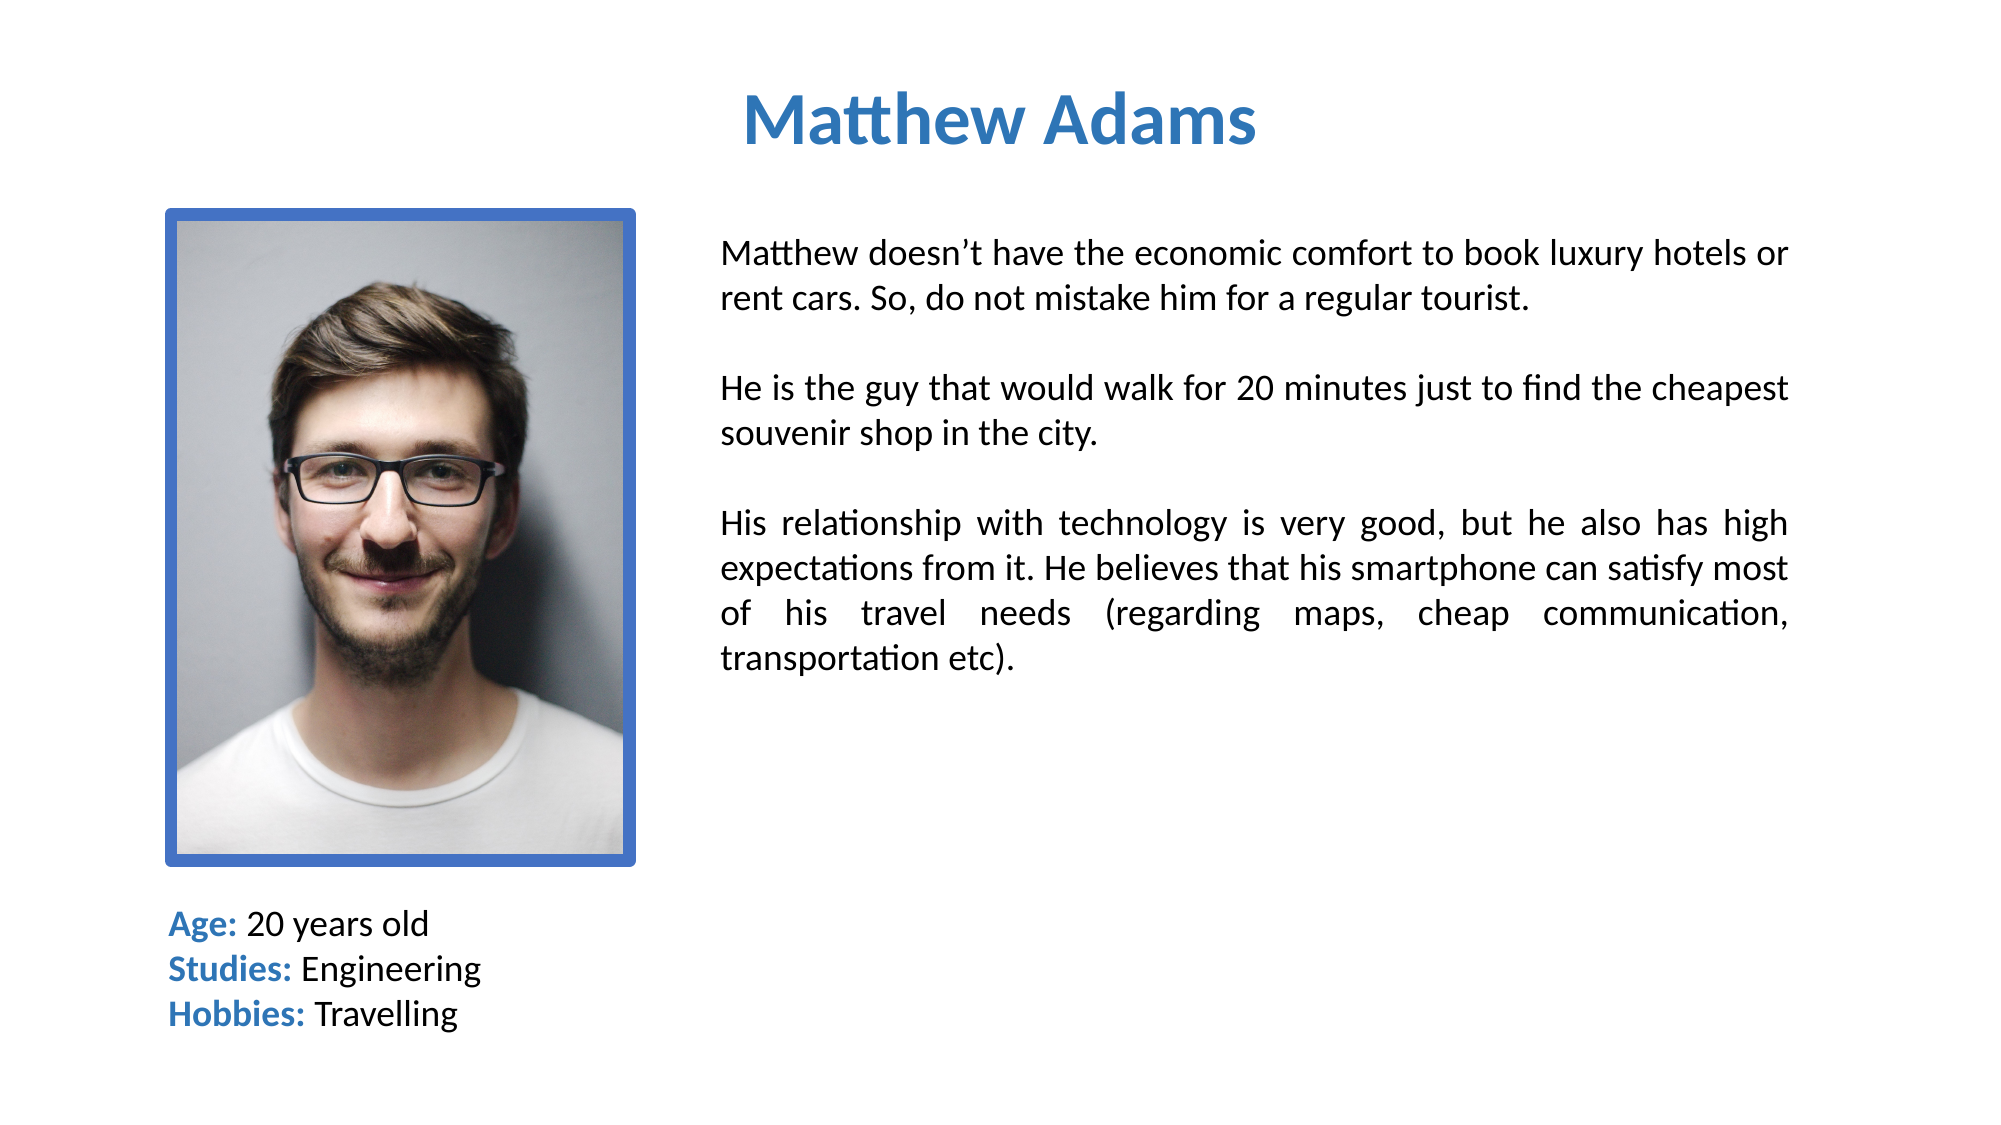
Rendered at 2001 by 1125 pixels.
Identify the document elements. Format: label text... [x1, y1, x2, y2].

text_box Matthew Adams [692, 61, 1308, 167]
text_box Age: 20 years old Studies: Engineering Hobbies: Travelling [153, 891, 633, 1087]
text_box Matthew doesn’t have the economic comfort to book luxury hotels or rent cars. So, do not mistake him for a regular tourist. He is the guy that would walk for 20 minutes just to find the cheapest souvenir shop in the city. His relationship with technology is very good, but he also has high expectations from it. He believes that his smartphone can satisfy most of his travel needs (regarding maps, cheap communication, transportation etc). [705, 220, 1806, 686]
picture [177, 220, 624, 855]
